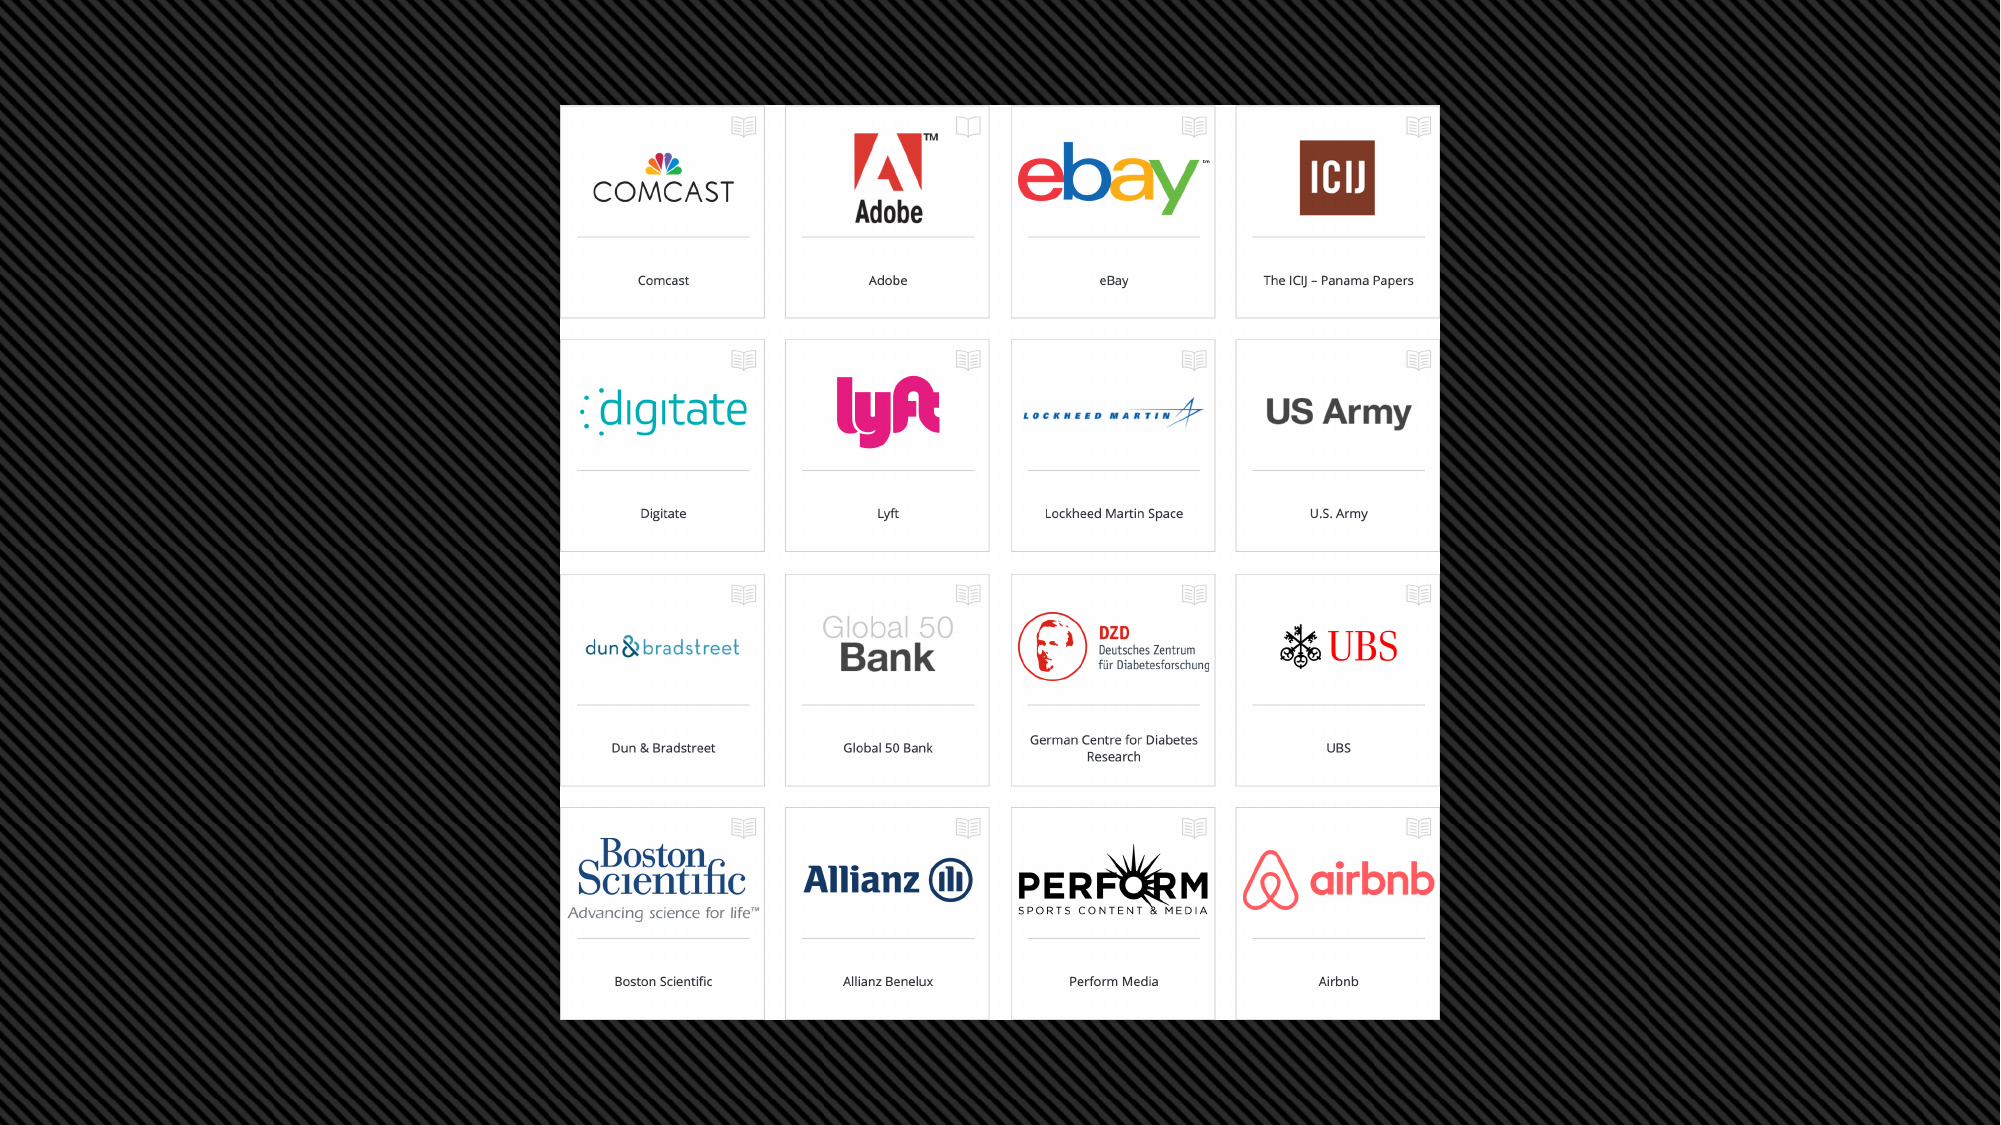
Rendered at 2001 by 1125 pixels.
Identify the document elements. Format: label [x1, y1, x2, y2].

text_box [0, 0, 2000, 1125]
list [559, 105, 1441, 1020]
